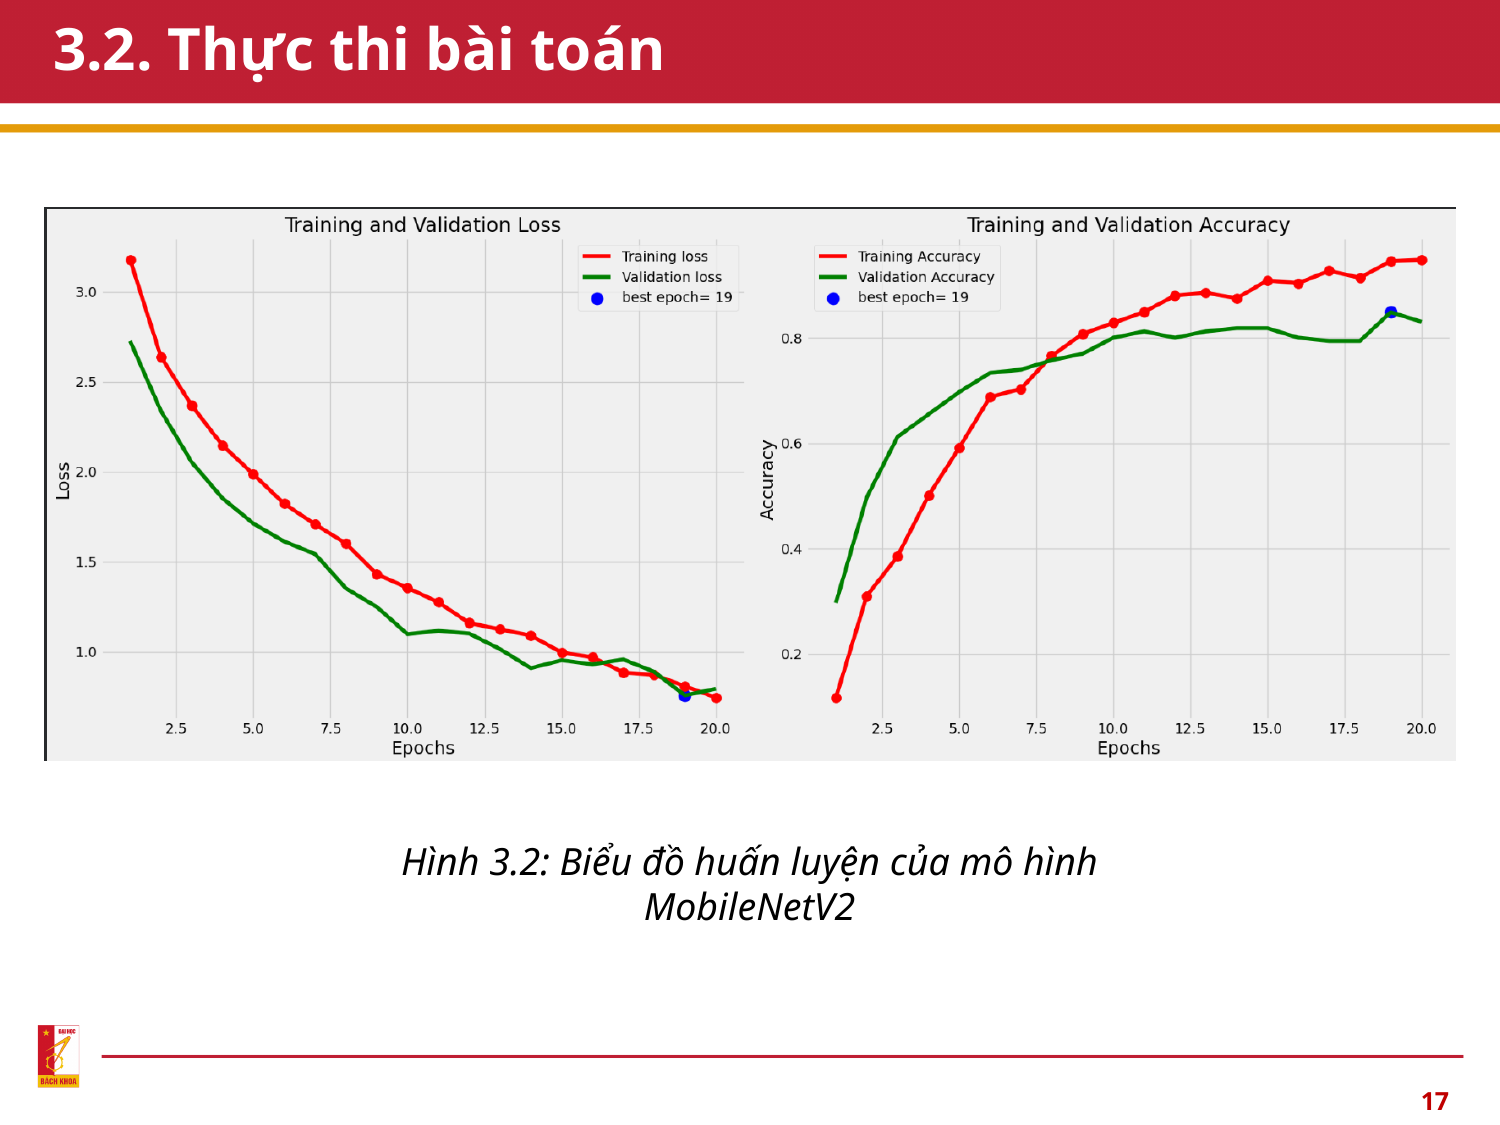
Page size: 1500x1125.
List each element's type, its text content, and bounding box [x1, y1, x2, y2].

slide_number 17 [1126, 1078, 1464, 1125]
title 3.2. Thực thi bài toán [38, 12, 1462, 87]
picture [0, 0, 1500, 1125]
text_box Hình 3.2: Biểu đồ huấn luyện của mô hình MobileNetV2 [365, 830, 1135, 936]
